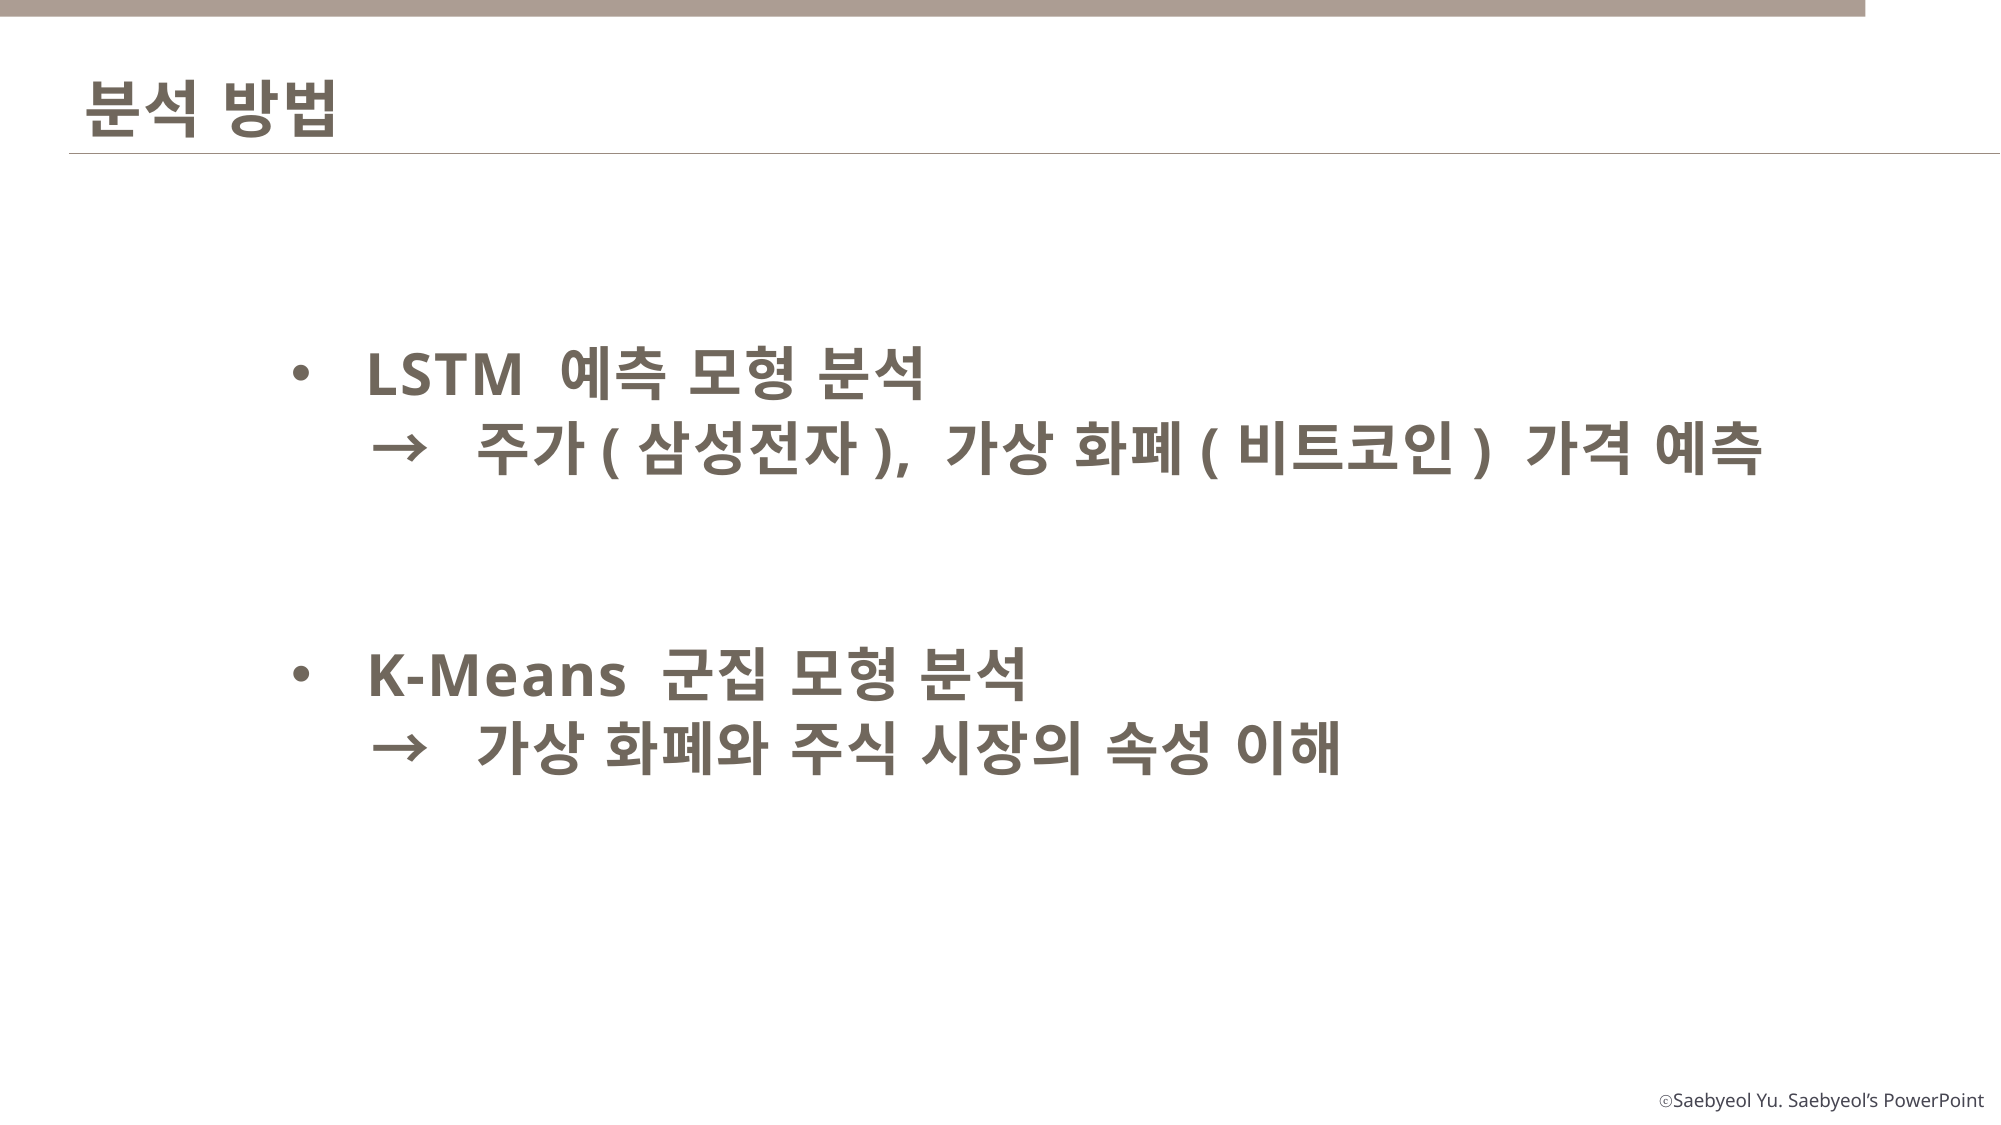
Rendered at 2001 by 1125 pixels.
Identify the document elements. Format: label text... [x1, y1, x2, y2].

text_box [0, 0, 1866, 18]
text_box → 주가(삼성전자), 가상 화폐(비트코인) 가격 예측 [357, 404, 1956, 490]
text_box 분석 방법 [69, 62, 644, 153]
text_box LSTM 예측 모형 분석 [276, 329, 1875, 415]
text_box → 가상 화폐와 주식 시장의 속성 이해 [357, 704, 1956, 790]
text_box K-Means 군집 모형 분석 [276, 630, 1455, 716]
